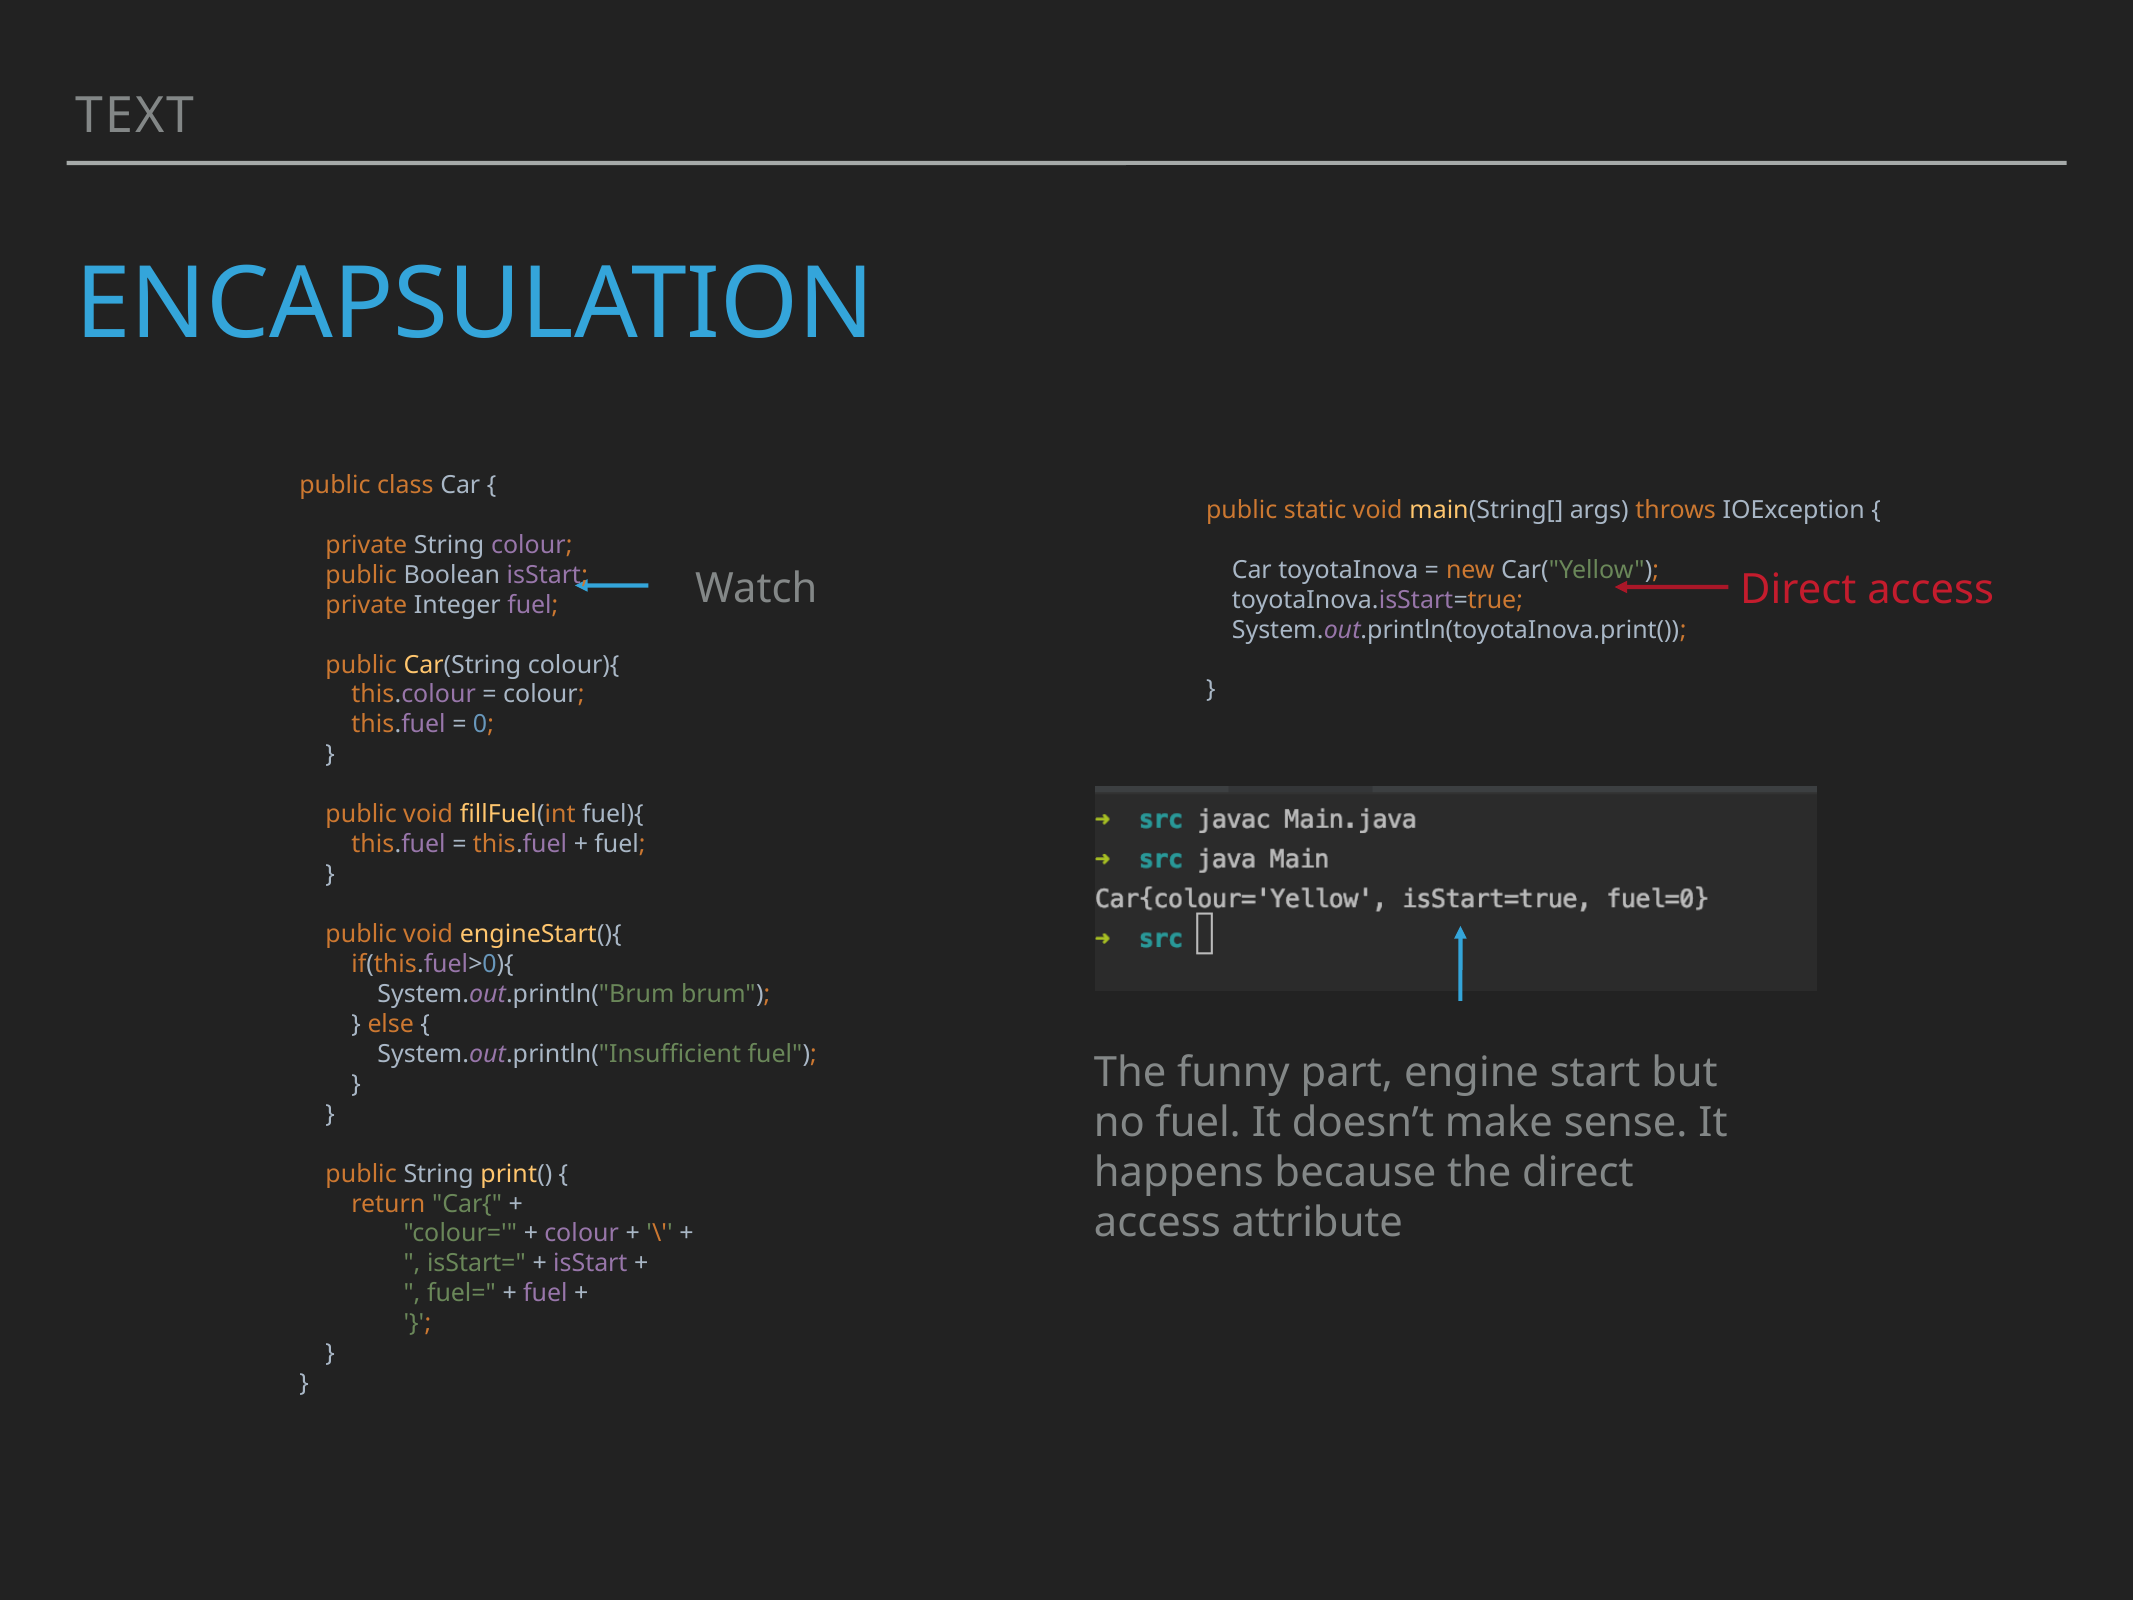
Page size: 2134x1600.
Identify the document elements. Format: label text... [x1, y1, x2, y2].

text_box The funny part, engine start but no fuel. It doesn’t make sense. It happens because the direct access attribute [1085, 1036, 1774, 1254]
text_box public class Car { private String colour; public Boolean isStart; private Integer fuel; public Car(String colour){ this.colour = colour; this.fuel = 0; } public void fillFuel(int fuel){ this.fuel = this.fuel + fuel; } public void engineStart(){ if(this.fuel>0){ System.out.println("Brum brum"); } else { System.out.println("Insufficient fuel"); } } public String print() { return "Car{" + "colour='" + colour + '\'' + ", isStart=" + isStart + ", fuel=" + fuel + '}'; } } [291, 460, 826, 1435]
text_box Direct access [1731, 553, 2003, 621]
list Text [66, 74, 1901, 151]
picture [1095, 786, 1817, 991]
title Encapsulation [66, 251, 2068, 372]
text_box public static void main(String[] args) throws IOException { Car toyotaInova = new Car("Yellow"); toyotaInova.isStart=true; System.out.println(toyotaInova.print()); } [1197, 484, 1890, 712]
text_box [1614, 580, 1729, 594]
